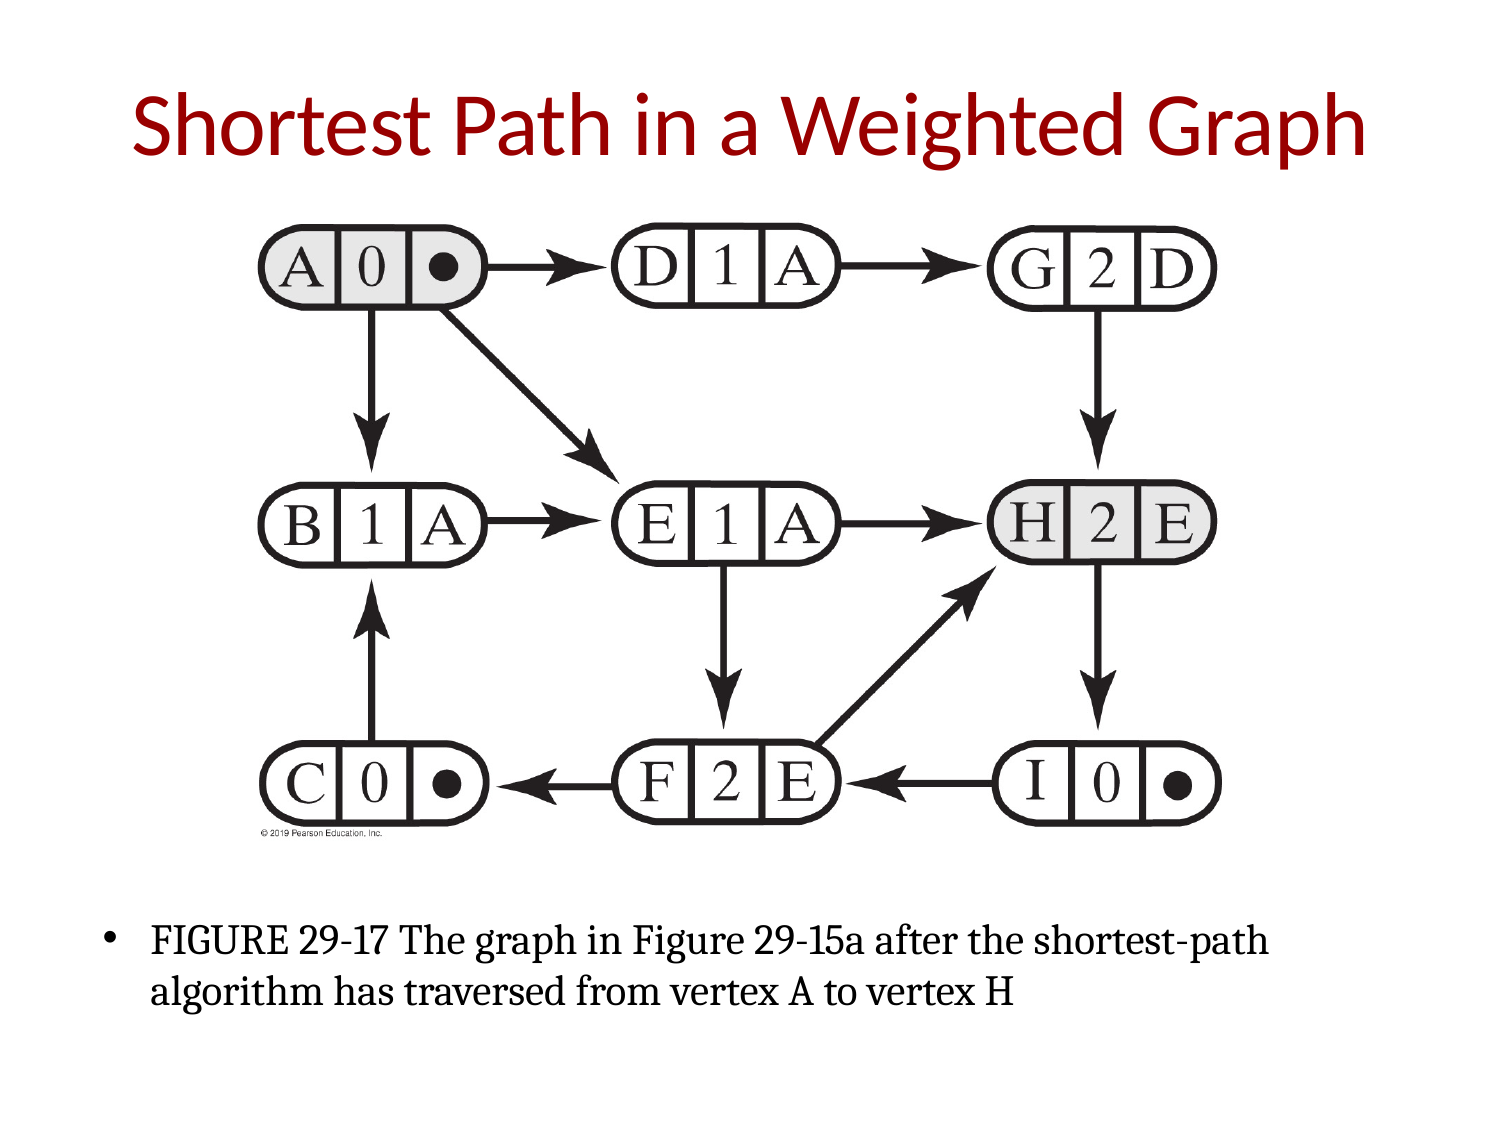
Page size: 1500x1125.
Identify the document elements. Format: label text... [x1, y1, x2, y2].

title Shortest Path in a Weighted Graph [75, 24, 1425, 213]
picture [253, 217, 1226, 841]
list FIGURE 29-17 The graph in Figure 29-15a after the shortest-path algorithm has traversed from vertex A to vertex H [87, 903, 1438, 1029]
